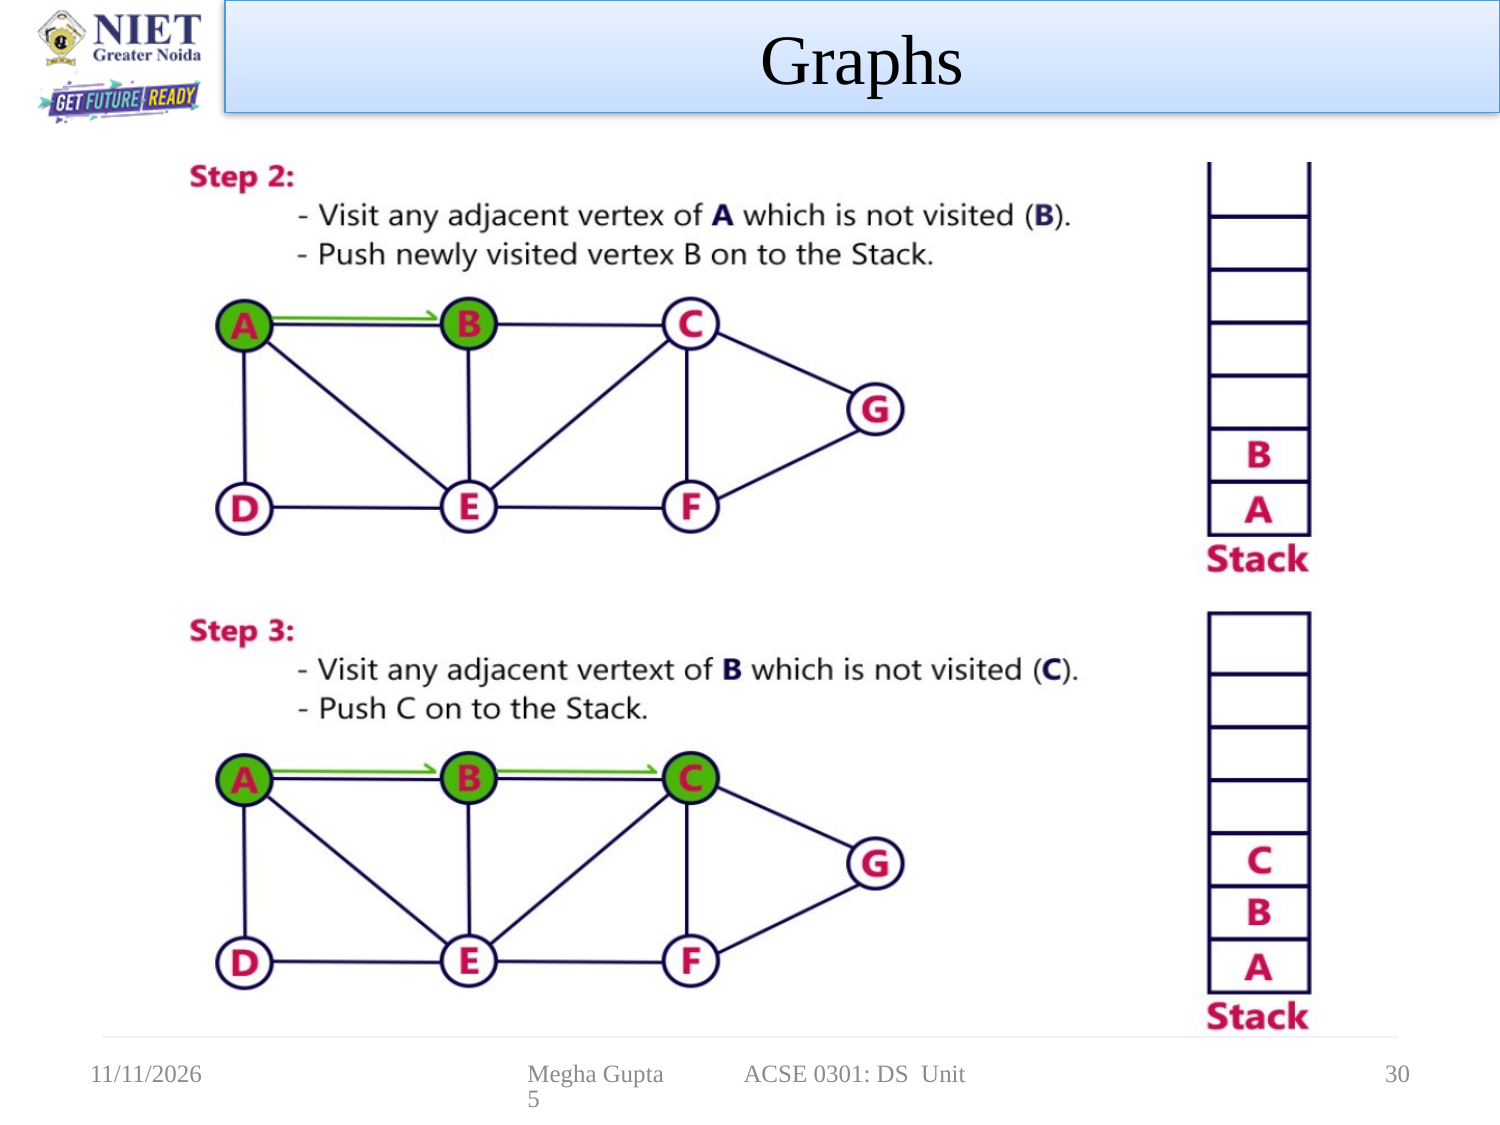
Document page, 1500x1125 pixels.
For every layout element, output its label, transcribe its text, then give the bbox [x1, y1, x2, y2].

slide_number 30 [1074, 1042, 1425, 1103]
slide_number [75, 1042, 425, 1103]
text_box Graphs [238, 0, 1500, 113]
text_box [101, 162, 1399, 1038]
footer Megha Gupta ACSE 0301: DS Unit 5 [512, 1042, 988, 1103]
picture [0, 0, 238, 135]
